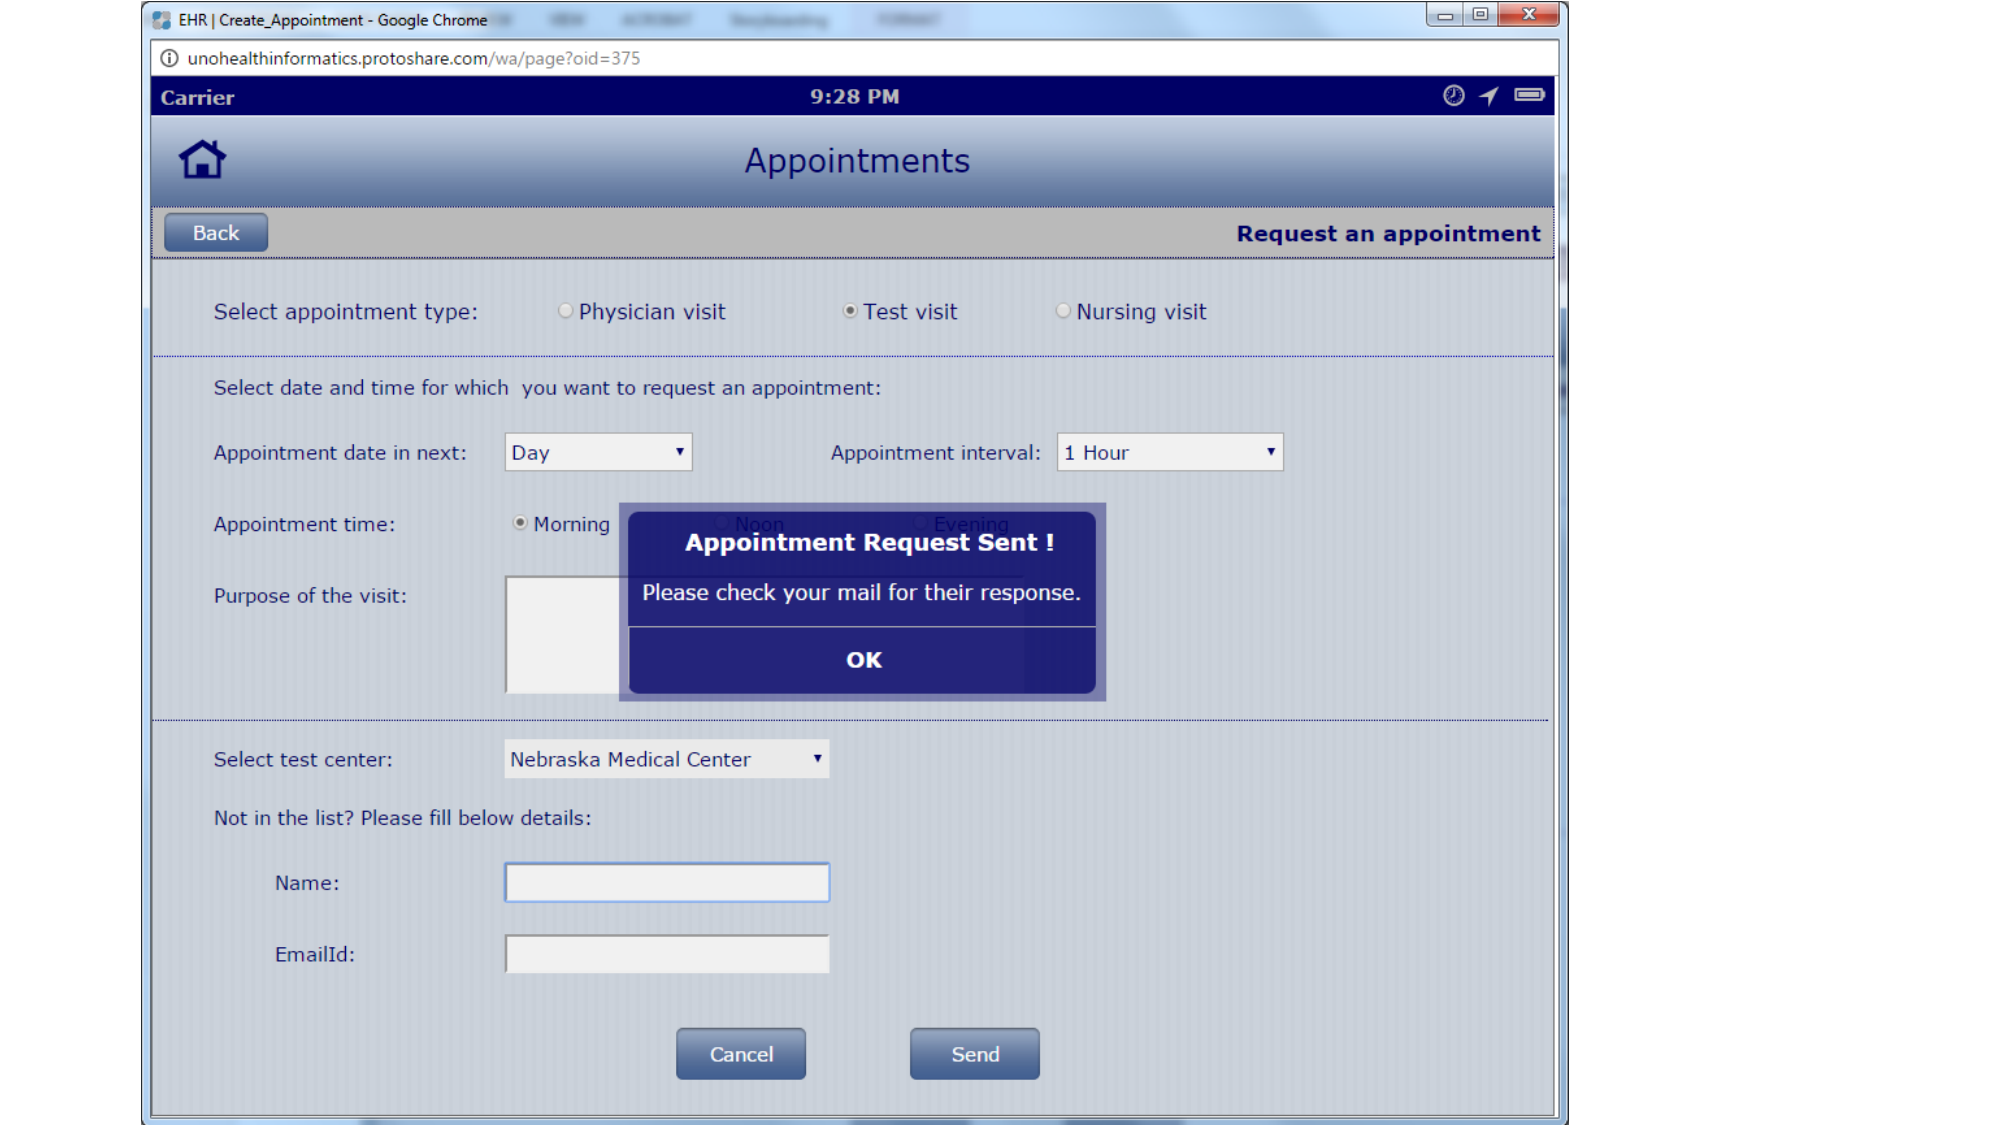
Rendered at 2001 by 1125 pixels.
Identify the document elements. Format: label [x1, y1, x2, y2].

picture [141, 1, 1569, 1125]
